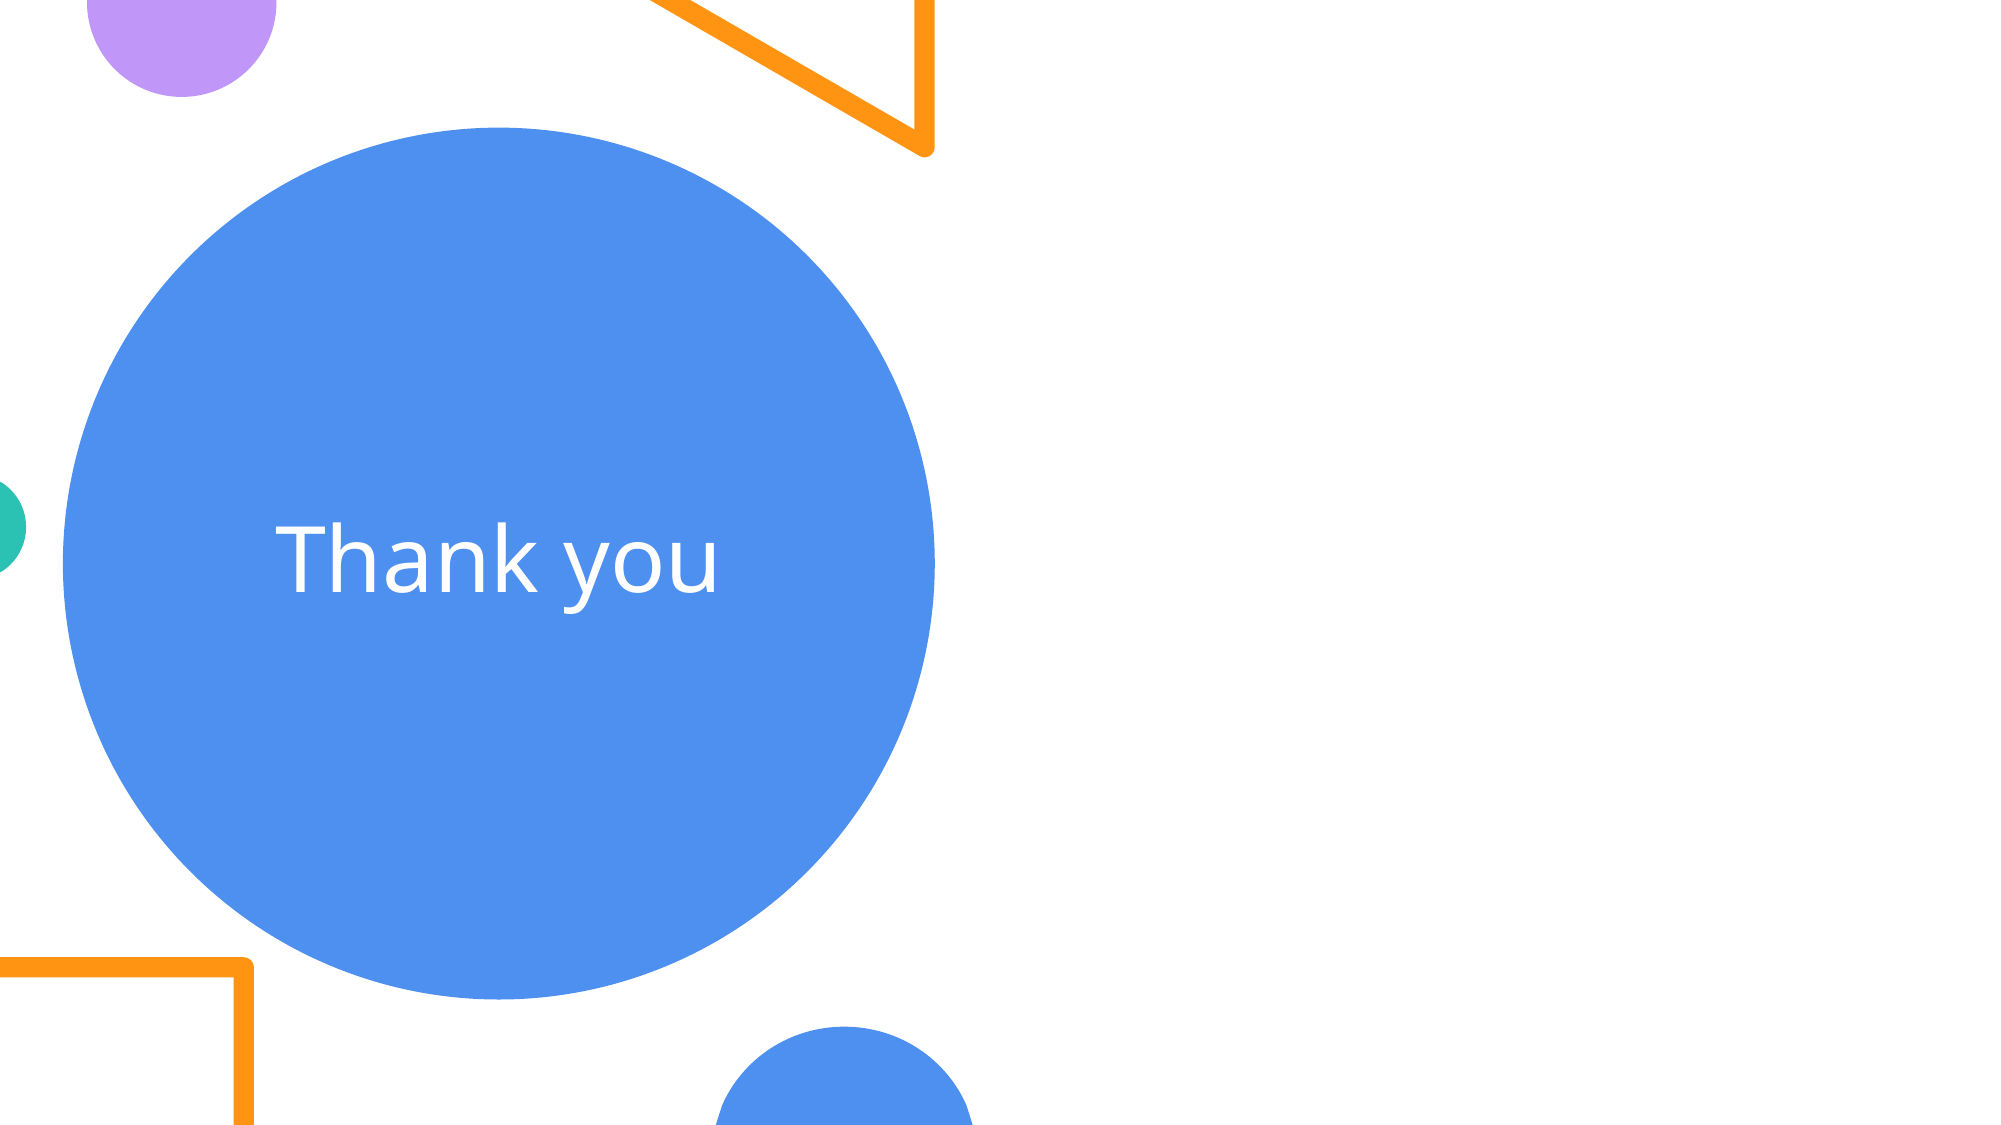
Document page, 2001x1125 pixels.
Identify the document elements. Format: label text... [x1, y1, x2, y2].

title Thank you [62, 125, 935, 1000]
